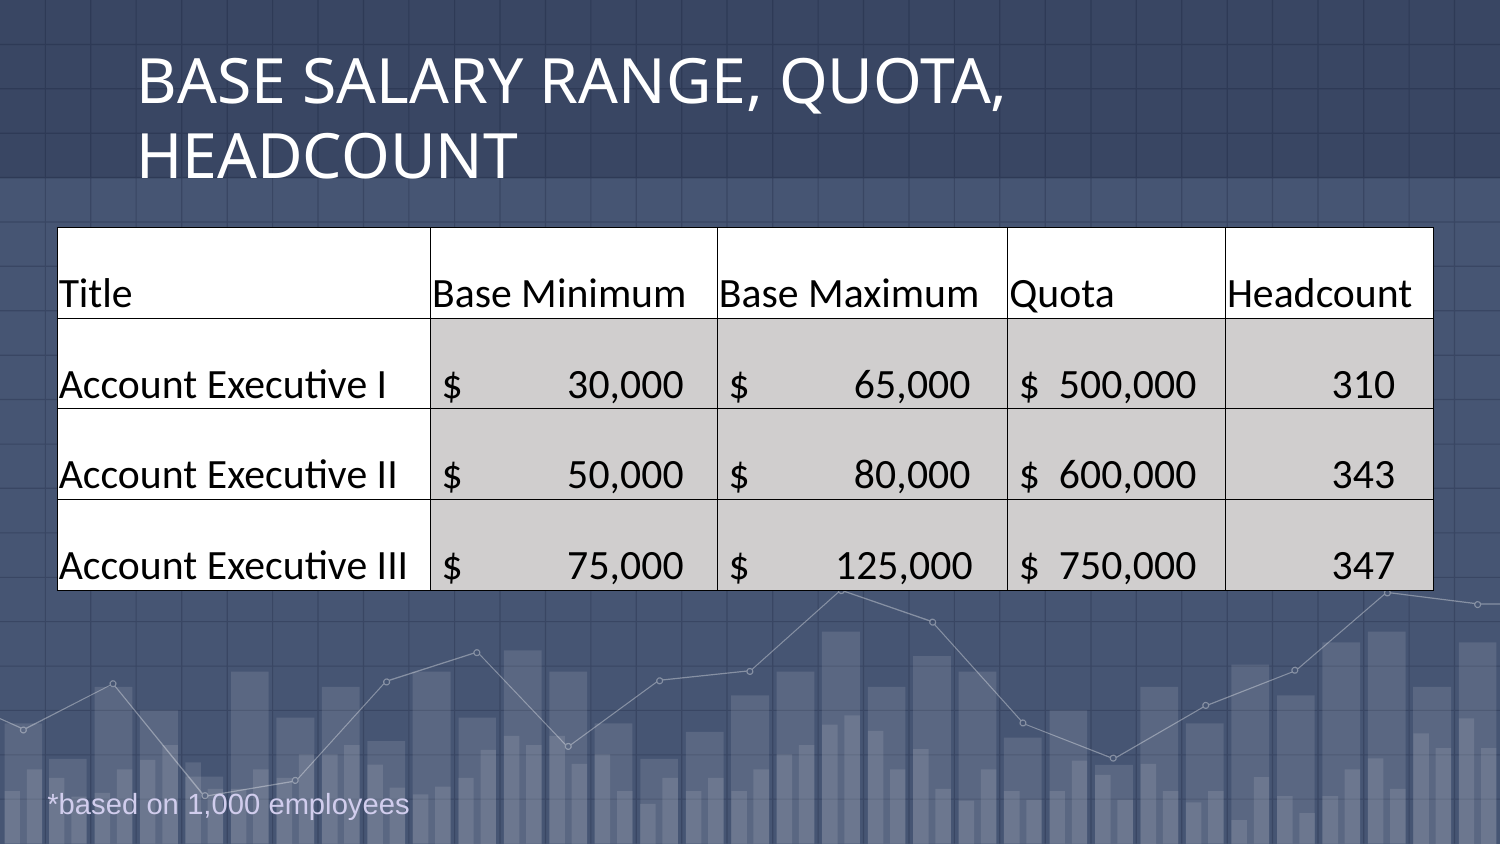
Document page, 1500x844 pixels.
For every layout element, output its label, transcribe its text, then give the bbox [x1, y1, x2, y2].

title BASE SALARY RANGE, QUOTA, HEADCOUNT [121, 65, 1383, 207]
table_cell $ 600,000 [1008, 409, 1225, 499]
table_cell $ 125,000 [718, 500, 1007, 590]
table_header Quota [1008, 228, 1225, 318]
table_cell $ 500,000 [1008, 319, 1225, 408]
table_cell $ 750,000 [1008, 500, 1225, 590]
table_header Headcount [1226, 228, 1433, 318]
table_cell Account Executive III [58, 500, 430, 590]
table_cell 310 [1226, 319, 1433, 408]
table_cell 347 [1226, 500, 1433, 590]
table_header Base Minimum [431, 228, 717, 318]
table_cell Account Executive II [58, 409, 430, 499]
table_cell $ 50,000 [431, 409, 717, 499]
table_cell $ 65,000 [718, 319, 1007, 408]
table_cell $ 80,000 [718, 409, 1007, 499]
table_cell 343 [1226, 409, 1433, 499]
table_cell $ 75,000 [431, 500, 717, 590]
text_box *based on 1,000 employees [32, 777, 426, 828]
table_header Base Maximum [718, 228, 1007, 318]
table_header Title [58, 228, 430, 318]
table_cell $ 30,000 [431, 319, 717, 408]
table_cell Account Executive I [58, 319, 430, 408]
